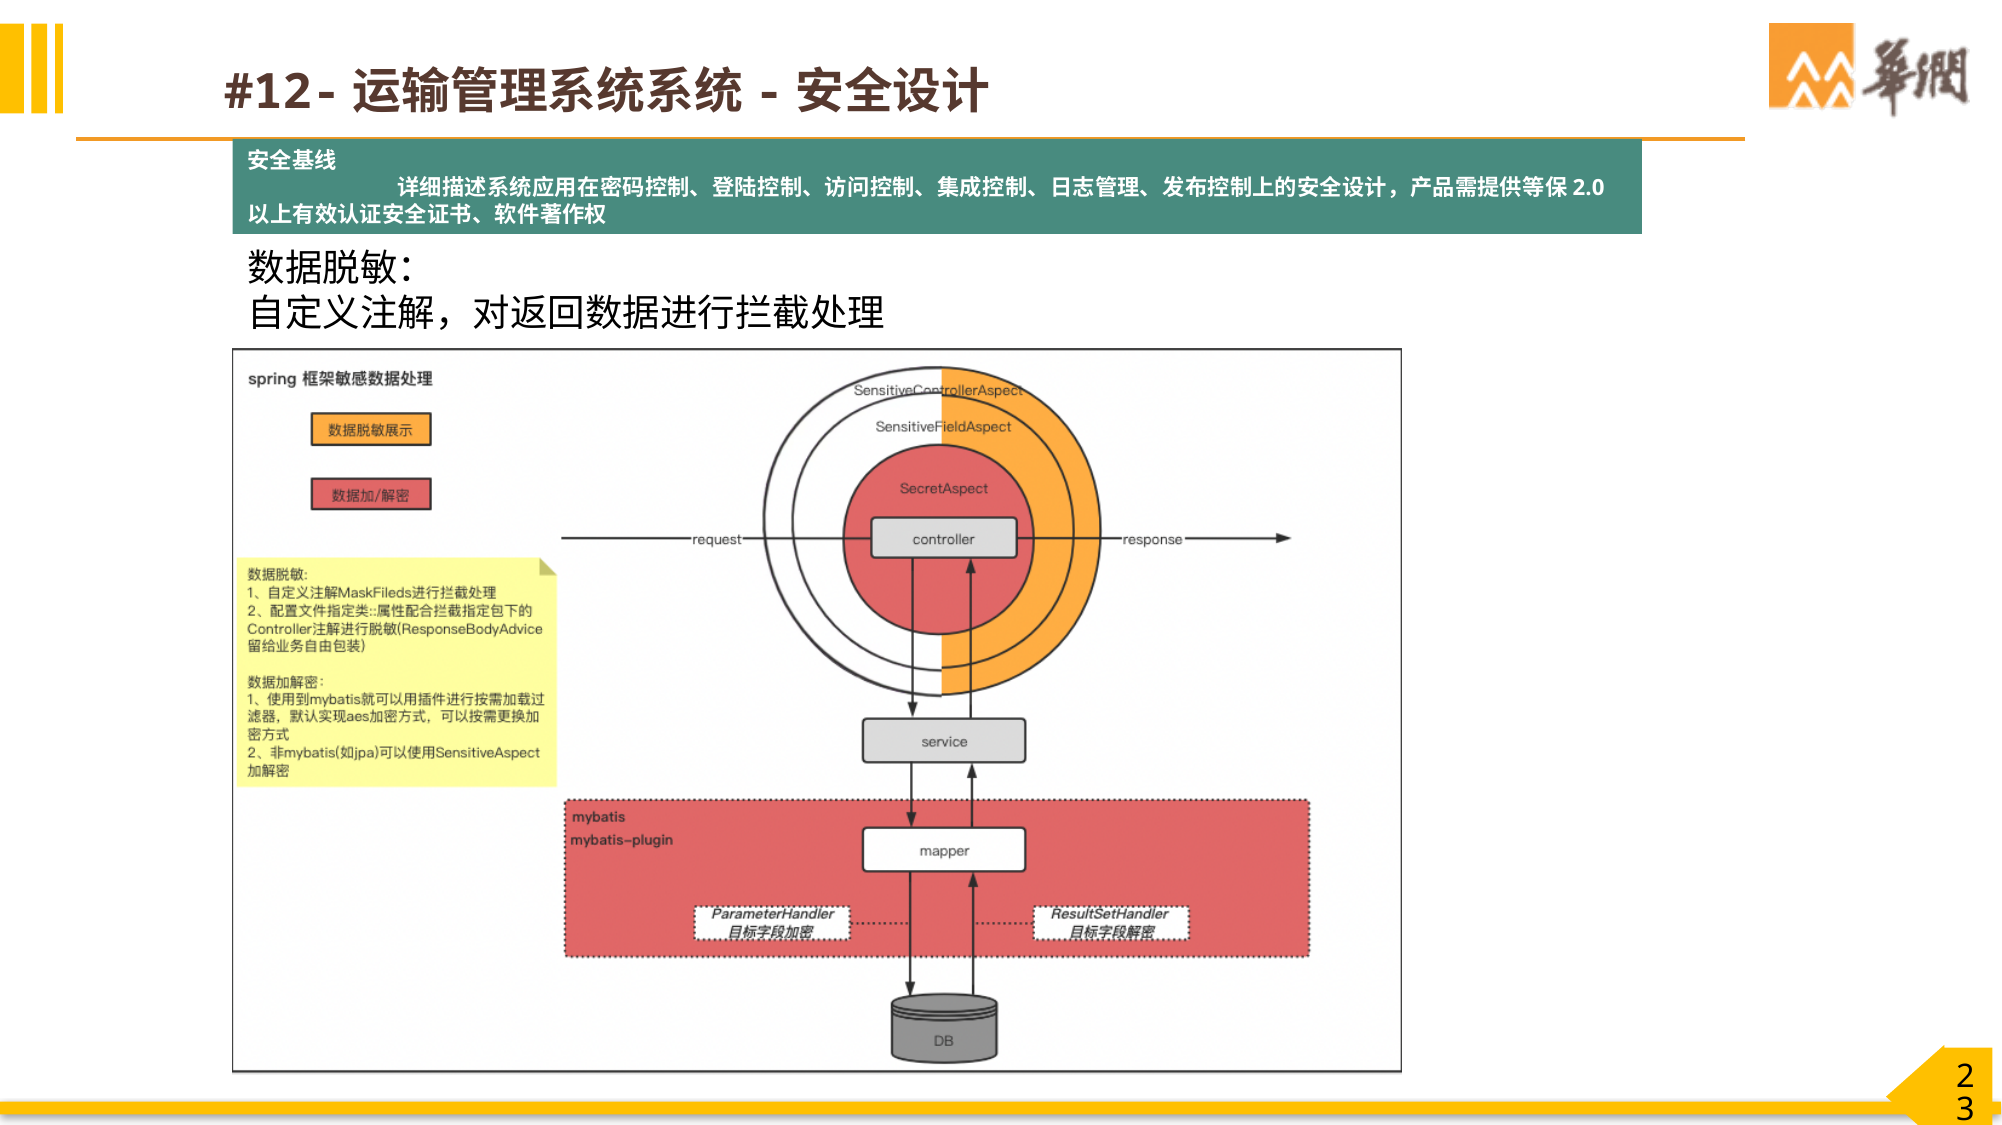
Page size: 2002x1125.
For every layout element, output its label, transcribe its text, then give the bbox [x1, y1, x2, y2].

text_box 数据脱敏： 自定义注解，对返回数据进行拦截处理 [232, 237, 901, 347]
title #12-运输管理系统系统-安全设计 [208, 43, 1890, 135]
text_box 安全基线 详细描述系统应用在密码控制、登陆控制、访问控制、集成控制、日志管理、发布控制上的安全设计，产品需提供等保2.0以上有效认证安全证书、软件著作权 [232, 138, 1642, 234]
picture [232, 348, 1402, 1075]
picture [1769, 23, 1970, 142]
